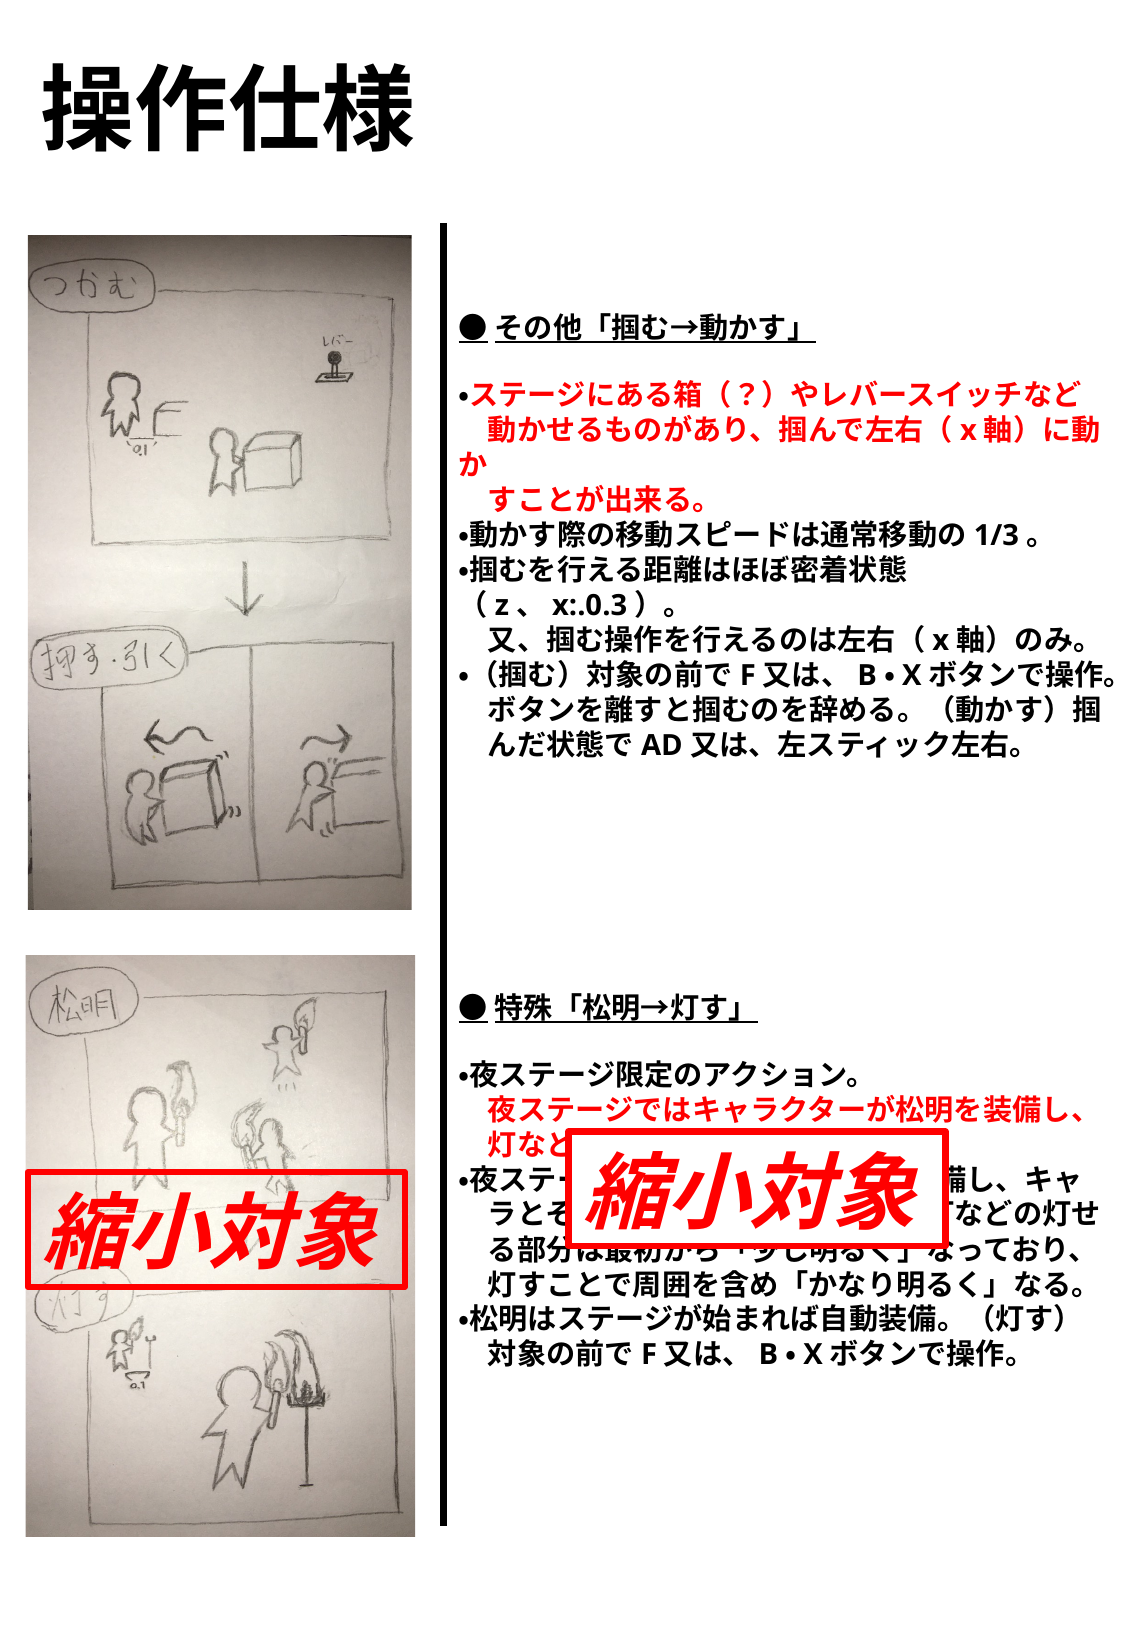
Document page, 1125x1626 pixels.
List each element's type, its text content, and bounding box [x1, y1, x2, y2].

text_box ●特殊「松明→灯す」 ・夜ステージ限定のアクション。 夜ステージではキャラクターが松明を装備し、 灯などを点けながら先に進む。 ・夜ステージになれば松明は自動で装備し、キャ ラとその周りを「明るく」する。灯などの灯せ る部分は最初から「少し明るく」なっており、 灯すことで周囲を含め「かなり明るく」なる。 ・松明はステージが始まれば自動装備。（灯す） 対象の前でF又は、B・Xボタンで操作。 [447, 985, 1125, 1385]
text_box ●その他「掴む→動かす」 ・ステージにある箱（？）やレバースイッチなど 動かせるものがあり、掴んで左右（x軸）に動か すことが出来る。 ・動かす際の移動スピードは通常移動の1/3。 ・掴むを行える距離はほぼ密着状態（z、x:.0.3）。 又、掴む操作を行えるのは左右（x軸）のみ。 ・（掴む）対象の前でF又は、B・Xボタンで操作。 ボタンを離すと掴むのを辞める。（動かす）掴 んだ状態でAD又は、左スティック左右。 [447, 305, 1125, 742]
text_box 縮小対象 [568, 1131, 946, 1247]
picture [27, 235, 412, 910]
title 操作仕様 [25, 45, 609, 172]
picture [25, 955, 416, 1537]
